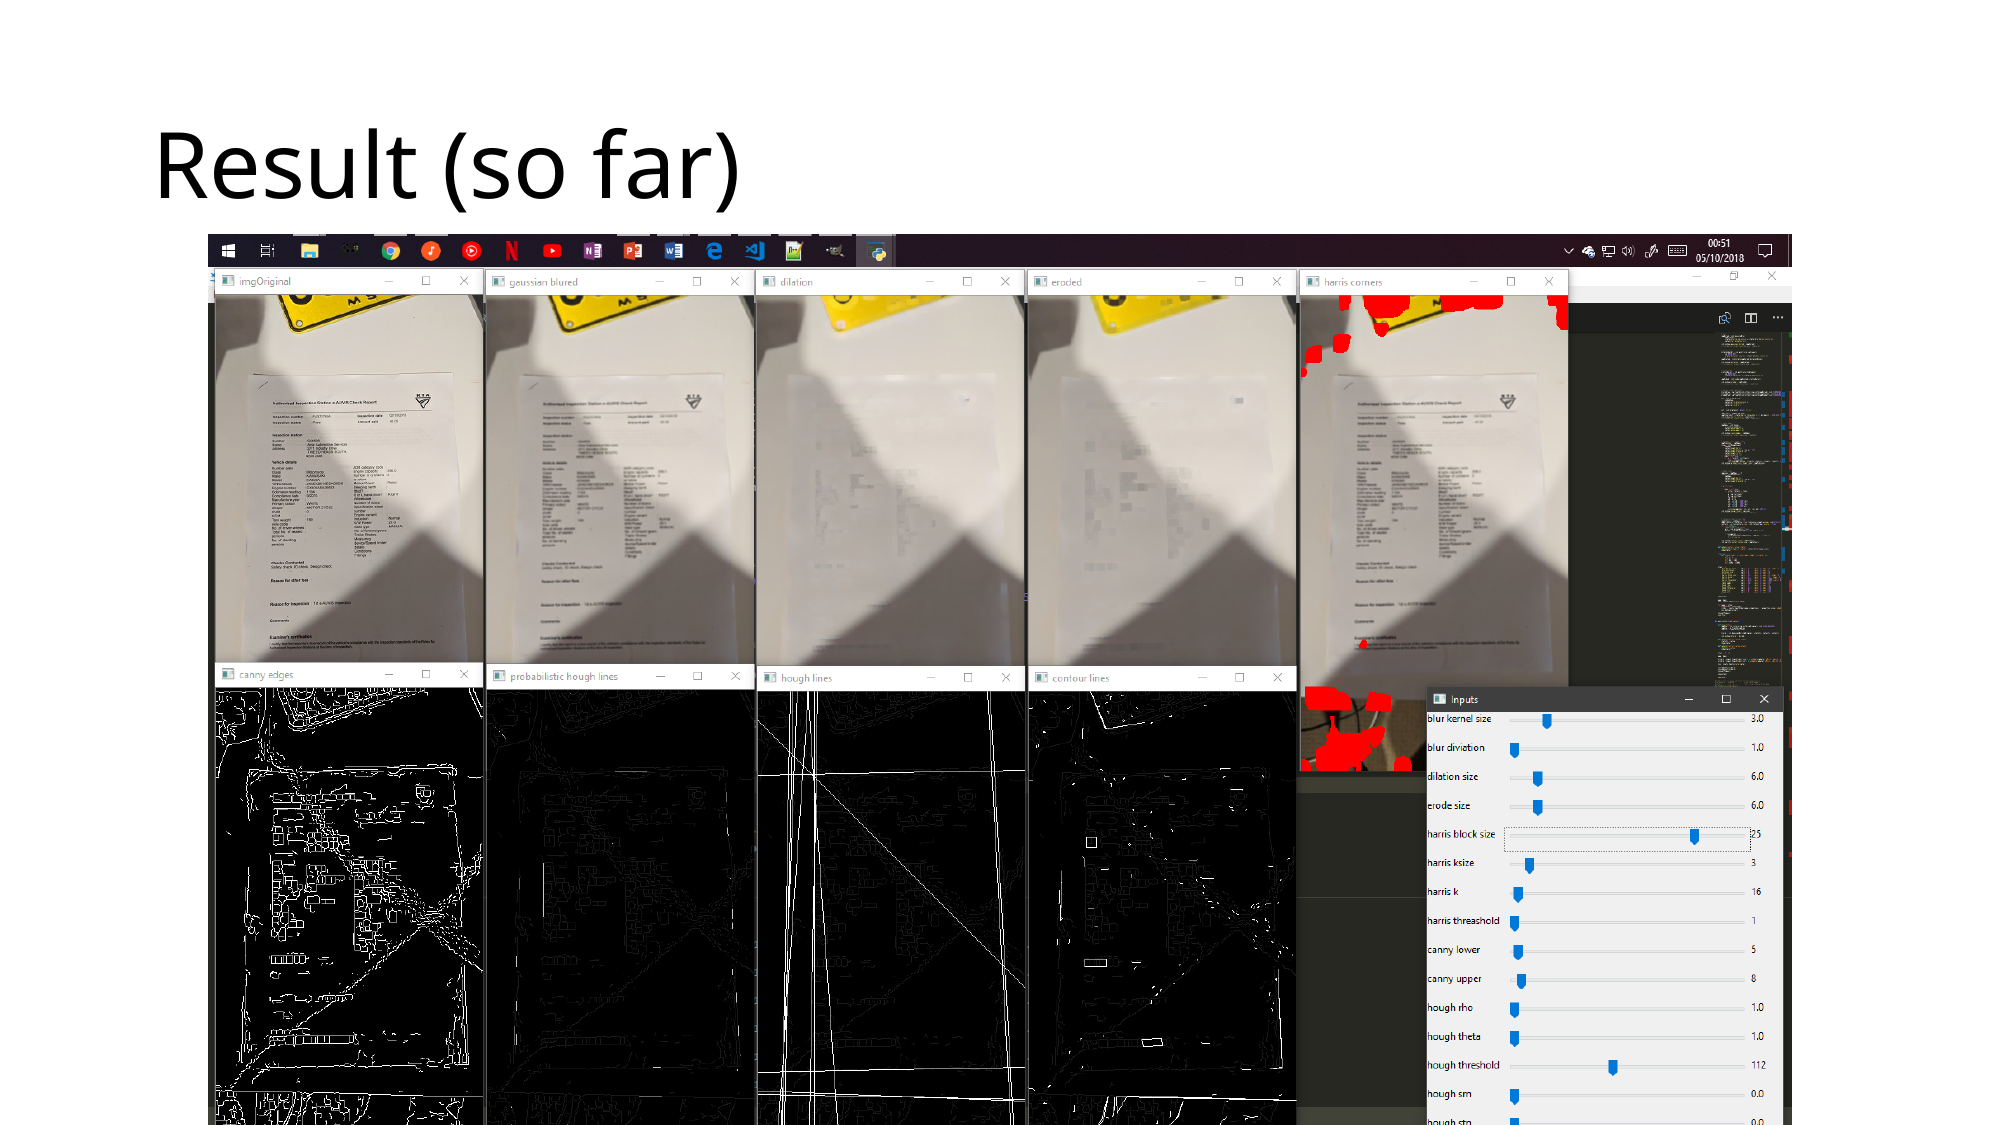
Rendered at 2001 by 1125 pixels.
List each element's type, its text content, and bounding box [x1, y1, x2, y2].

title Result (so far) [137, 59, 1863, 278]
picture [208, 234, 1792, 1125]
